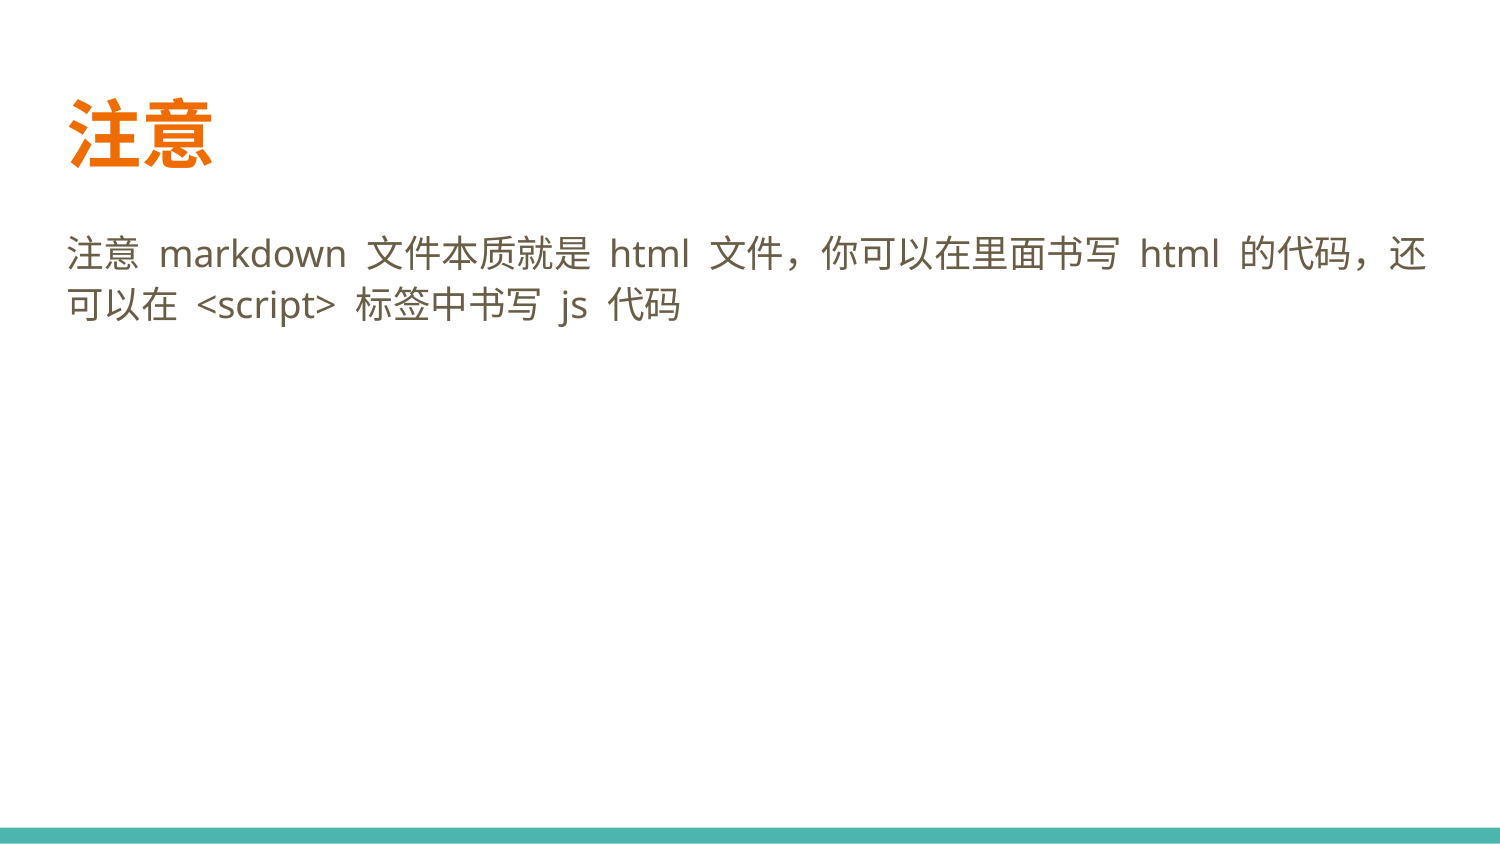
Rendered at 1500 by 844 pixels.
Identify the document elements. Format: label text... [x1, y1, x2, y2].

list 注意 markdown 文件本质就是 html 文件，你可以在里面书写 html 的代码，还可以在 <script> 标签中书写 js 代码 [51, 207, 1449, 750]
title 注意 [51, 72, 1449, 189]
